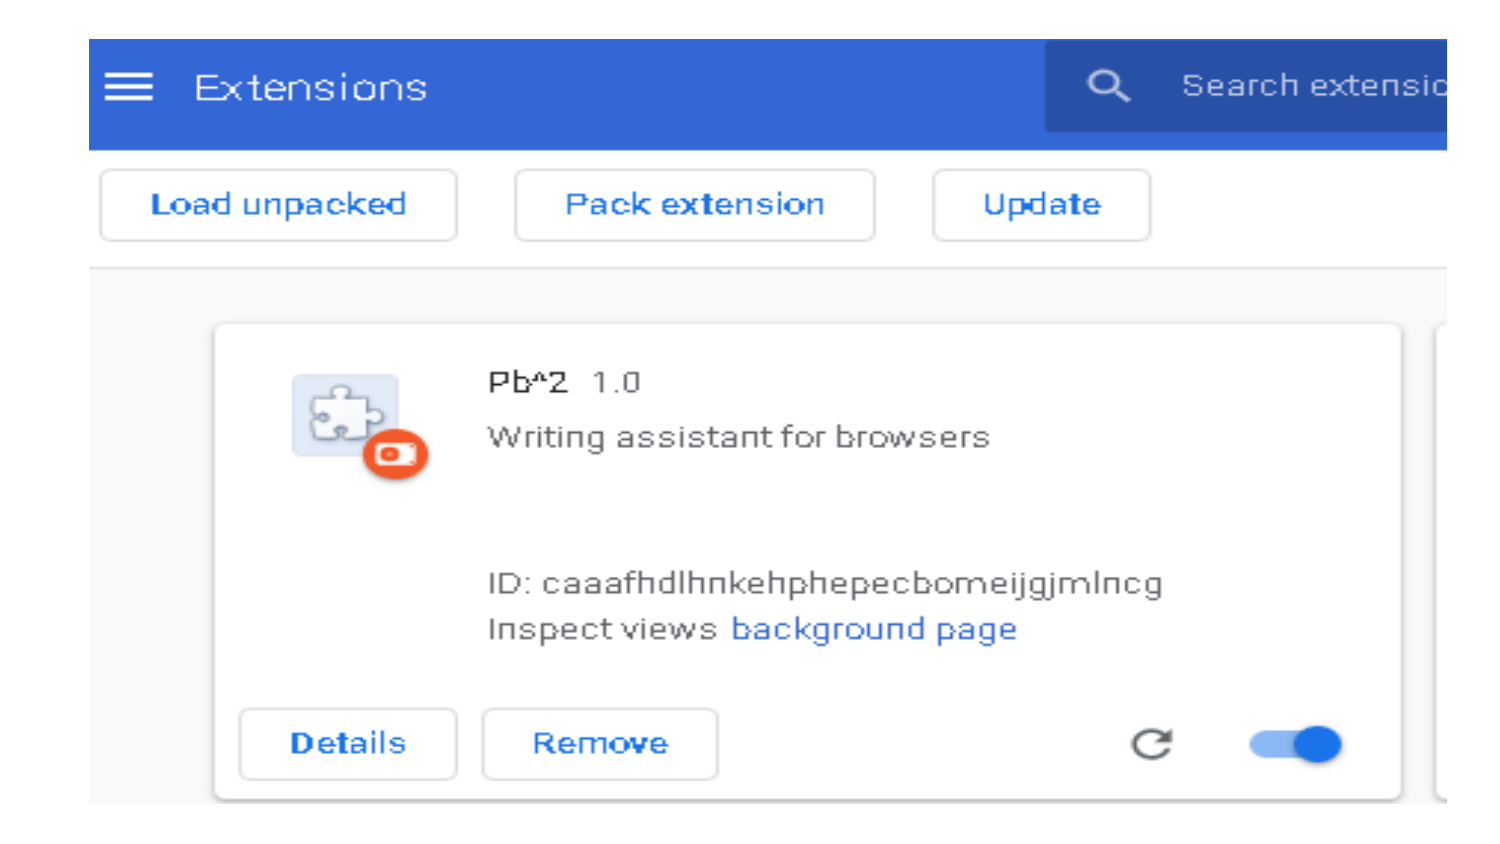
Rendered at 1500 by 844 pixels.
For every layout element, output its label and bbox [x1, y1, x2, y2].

picture [88, 39, 1448, 804]
